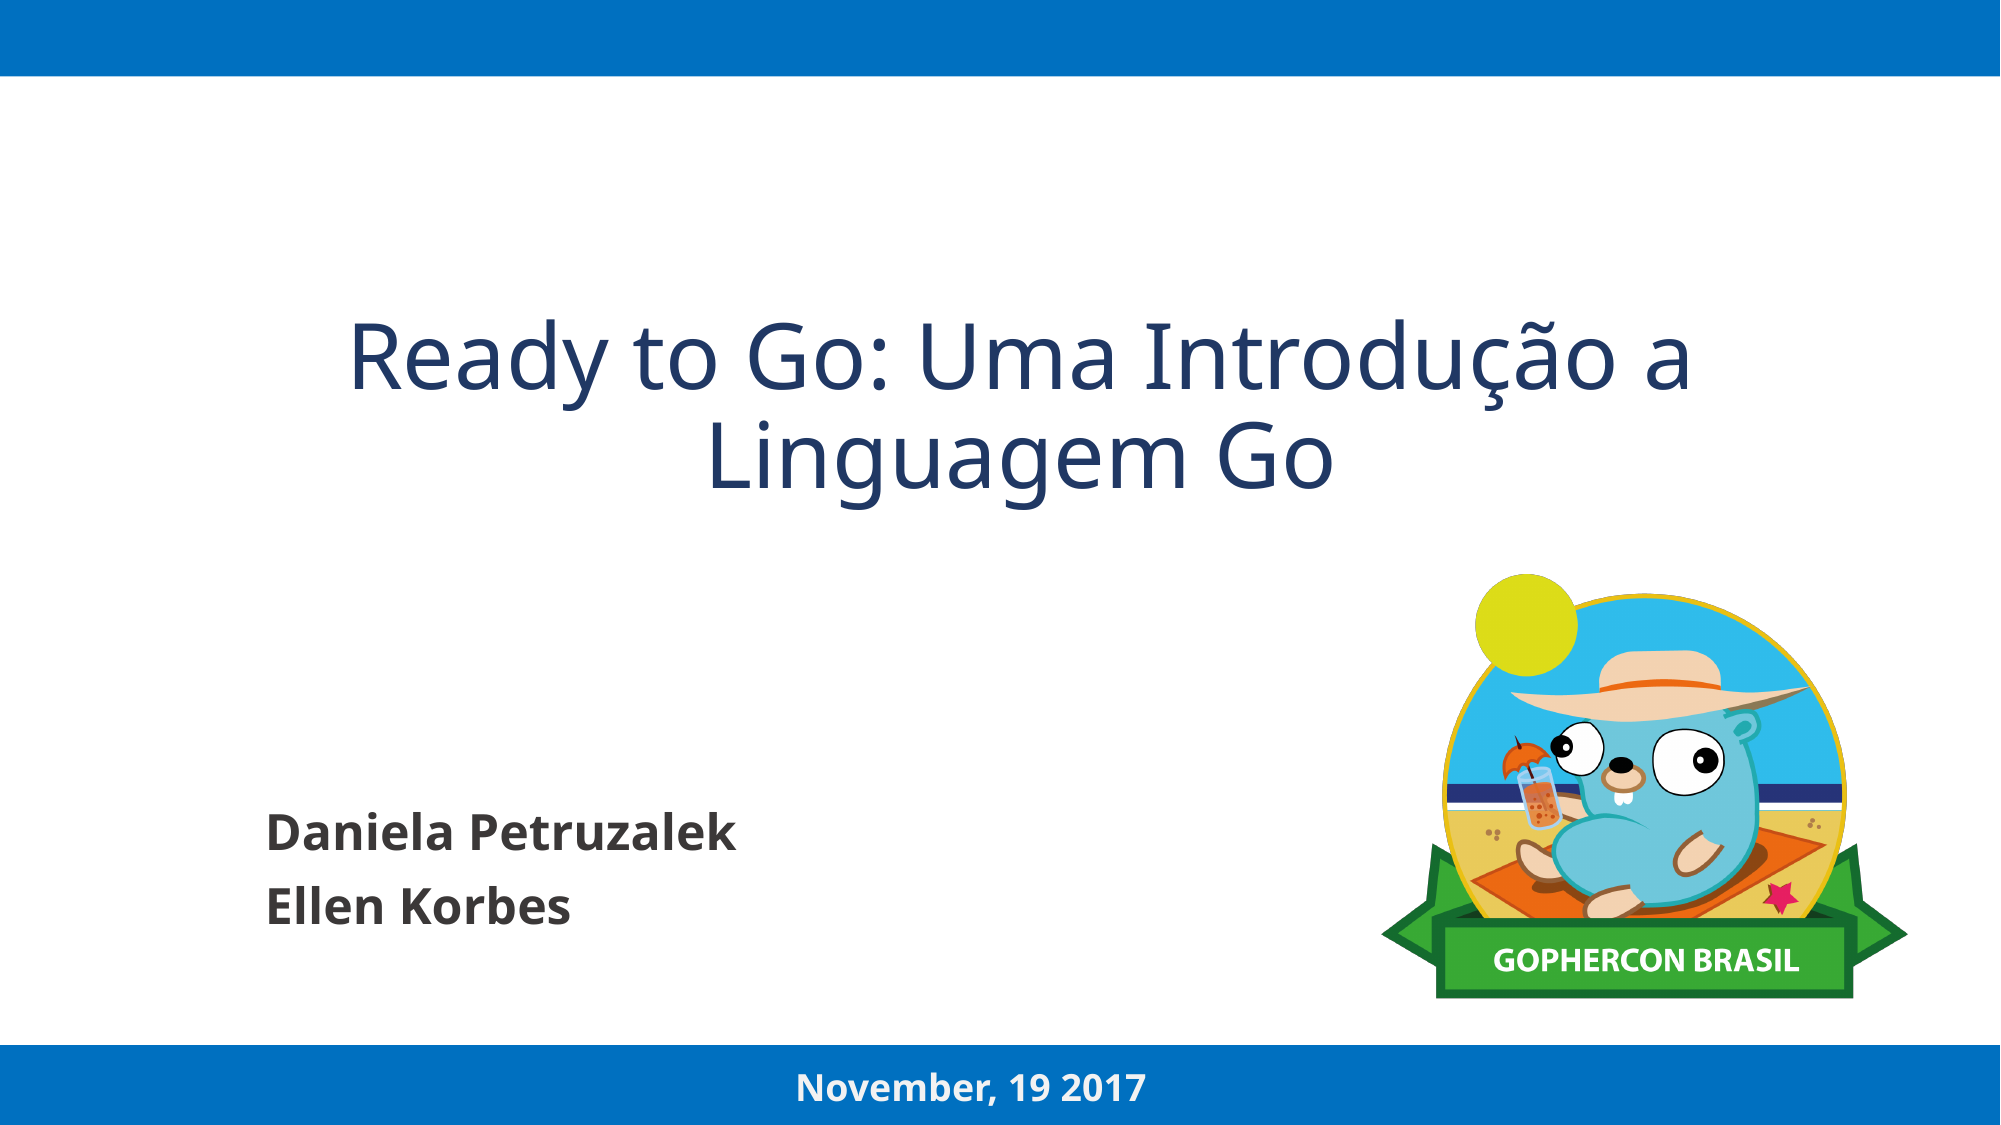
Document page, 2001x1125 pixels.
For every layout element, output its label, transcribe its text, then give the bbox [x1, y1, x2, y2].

picture [1381, 574, 1908, 1058]
text_box November, 19 2017 [780, 1057, 1162, 1117]
subtitle Daniela Petruzalek Ellen Korbes [249, 799, 1381, 954]
title Ready to Go: Uma Introdução a Linguagem Go [249, 213, 1792, 606]
